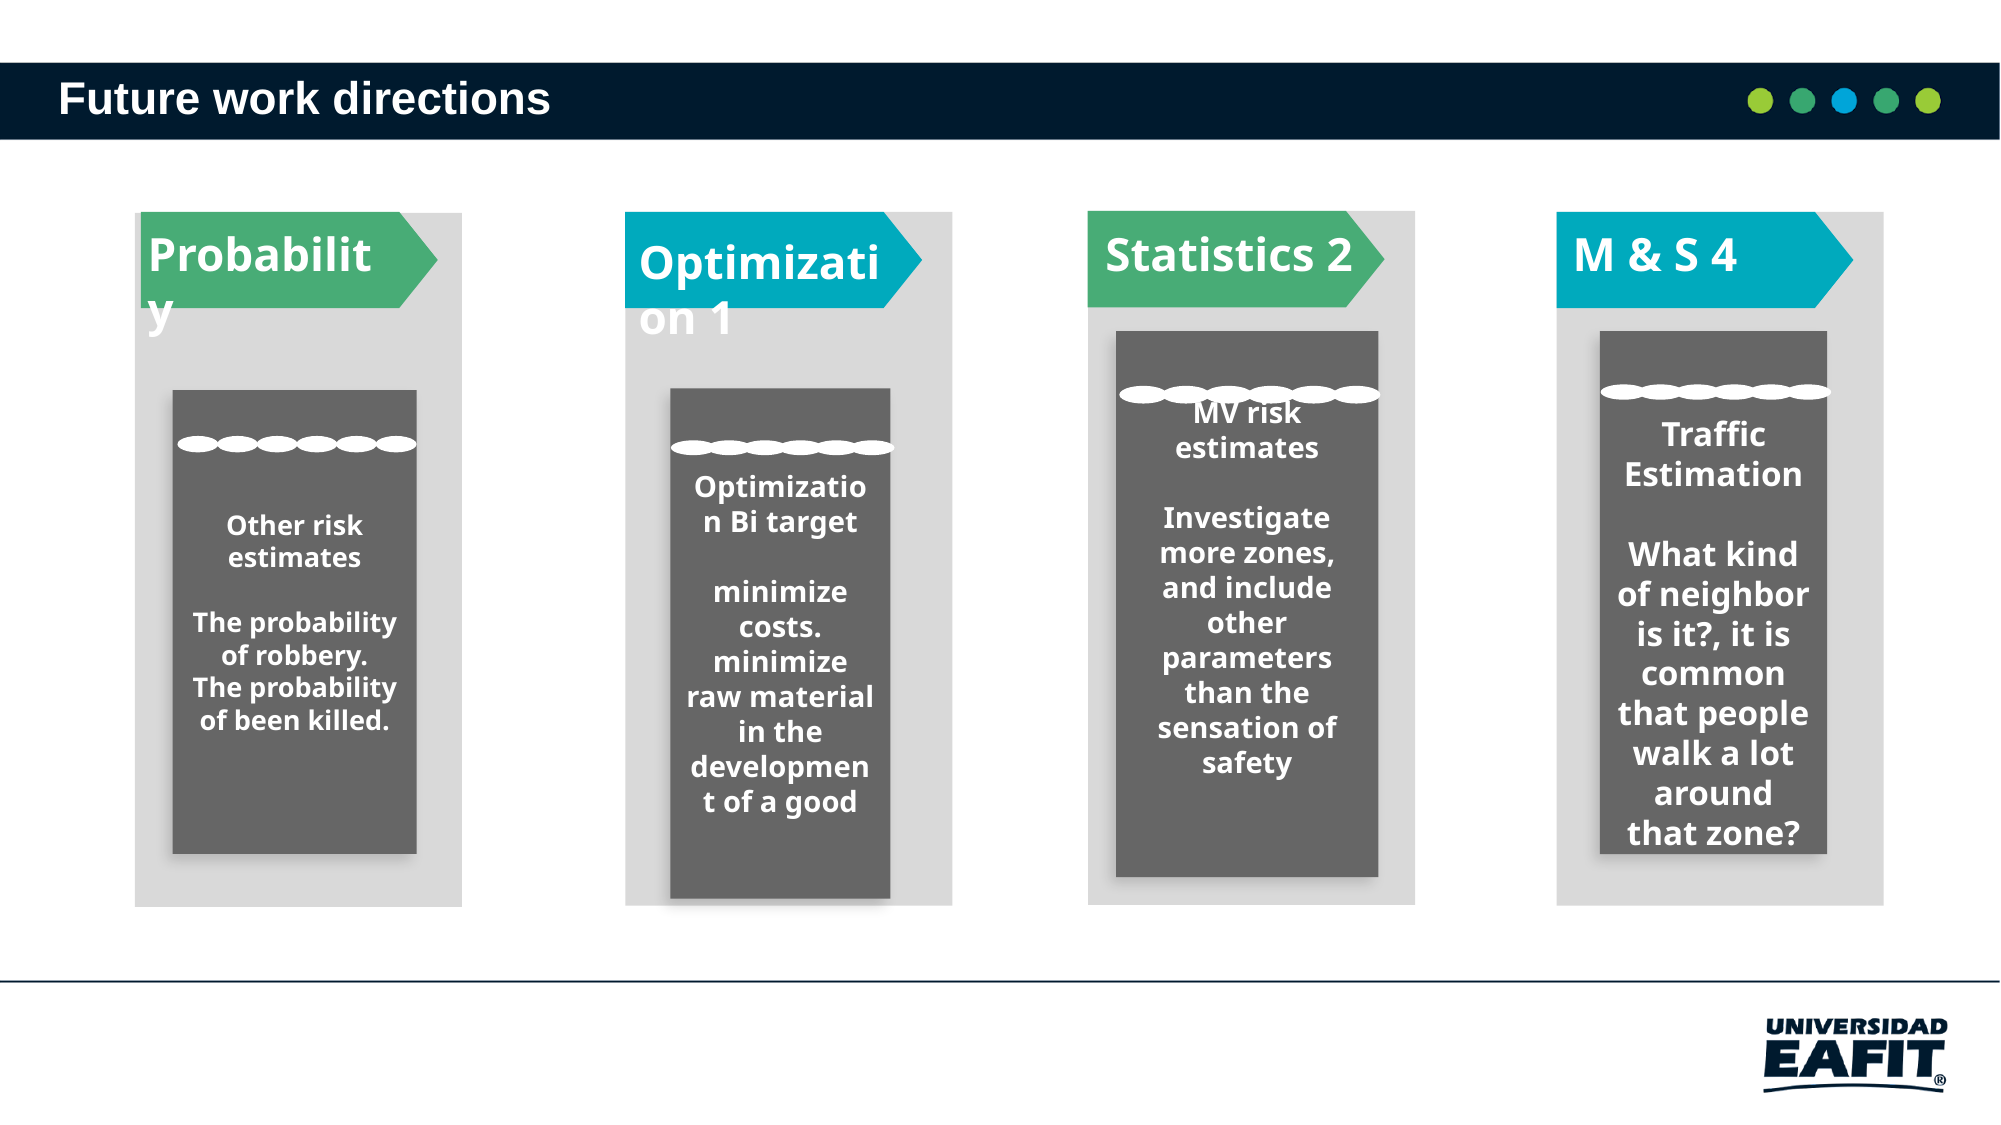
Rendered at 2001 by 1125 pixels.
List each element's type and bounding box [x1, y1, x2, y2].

text_box [1599, 330, 1828, 855]
text_box [1115, 330, 1379, 878]
text_box [670, 388, 891, 899]
picture [0, 3, 2000, 1125]
text_box [172, 389, 417, 855]
